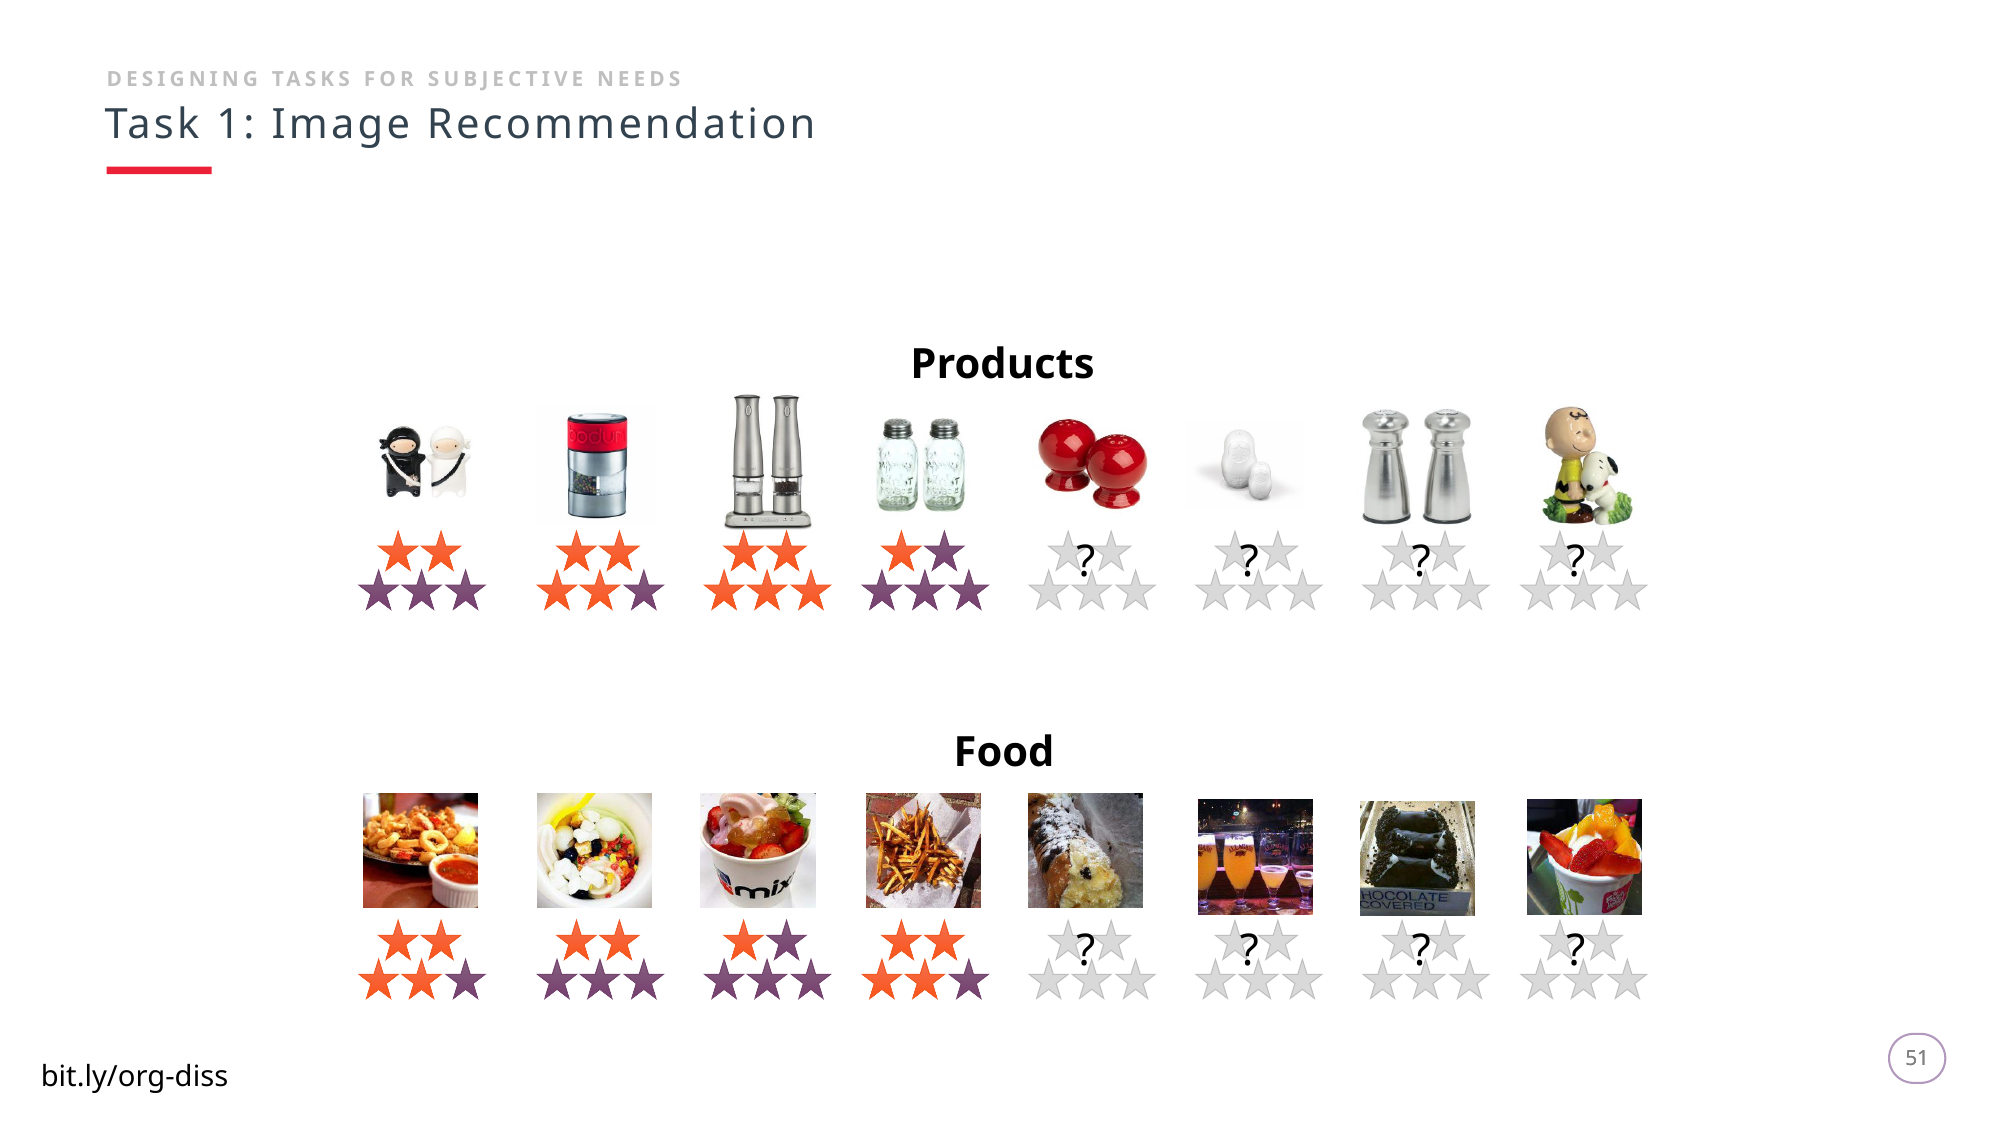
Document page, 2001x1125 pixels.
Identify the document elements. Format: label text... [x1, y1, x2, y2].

list DESIGNING TASKS FOR SUBJECTIVE NEEDS [106, 68, 1896, 94]
text_box 51 [1881, 1026, 1953, 1091]
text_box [359, 329, 1647, 999]
list Task 1: Image Recommendation [104, 102, 1894, 153]
